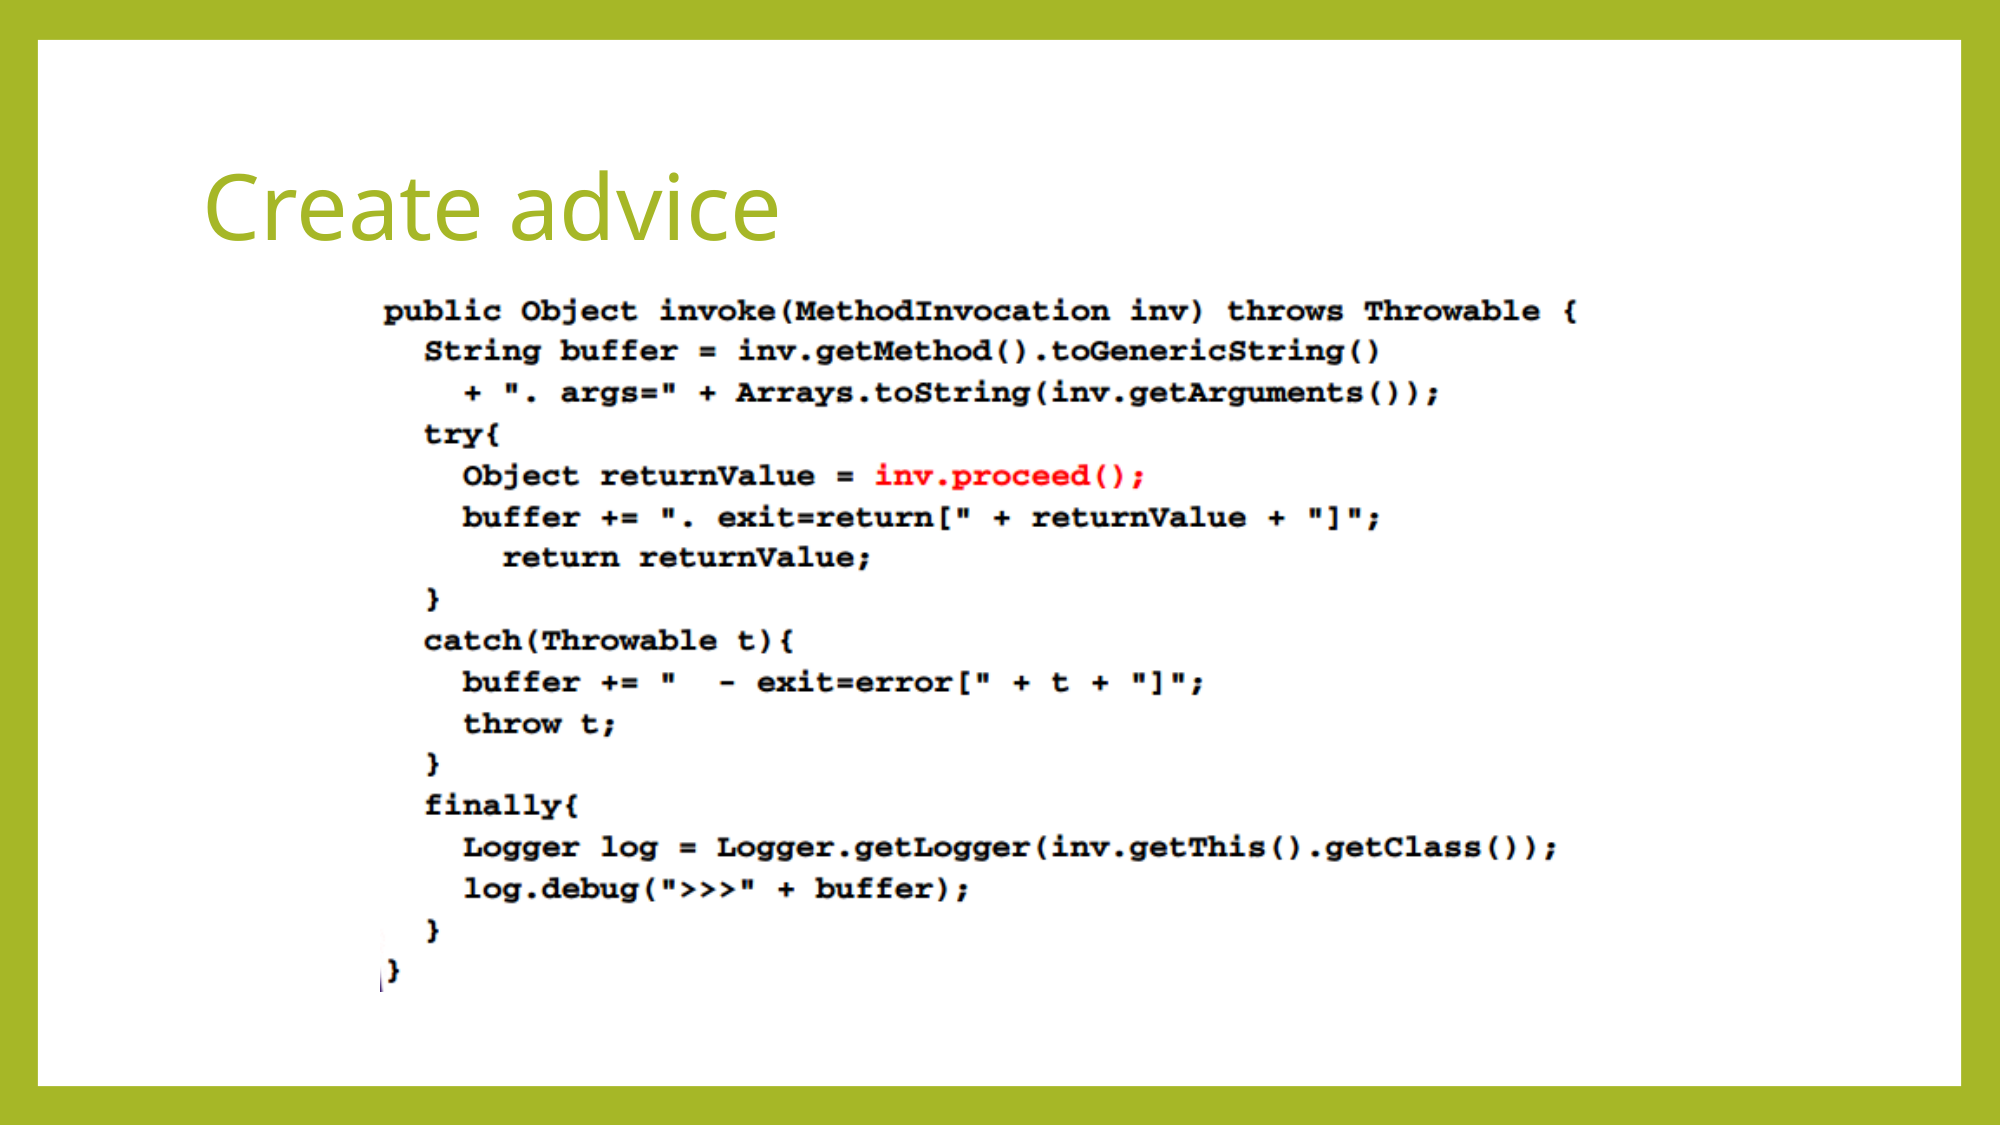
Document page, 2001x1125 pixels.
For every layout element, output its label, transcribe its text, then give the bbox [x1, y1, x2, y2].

title Create advice [187, 99, 1808, 323]
picture [379, 290, 1584, 993]
